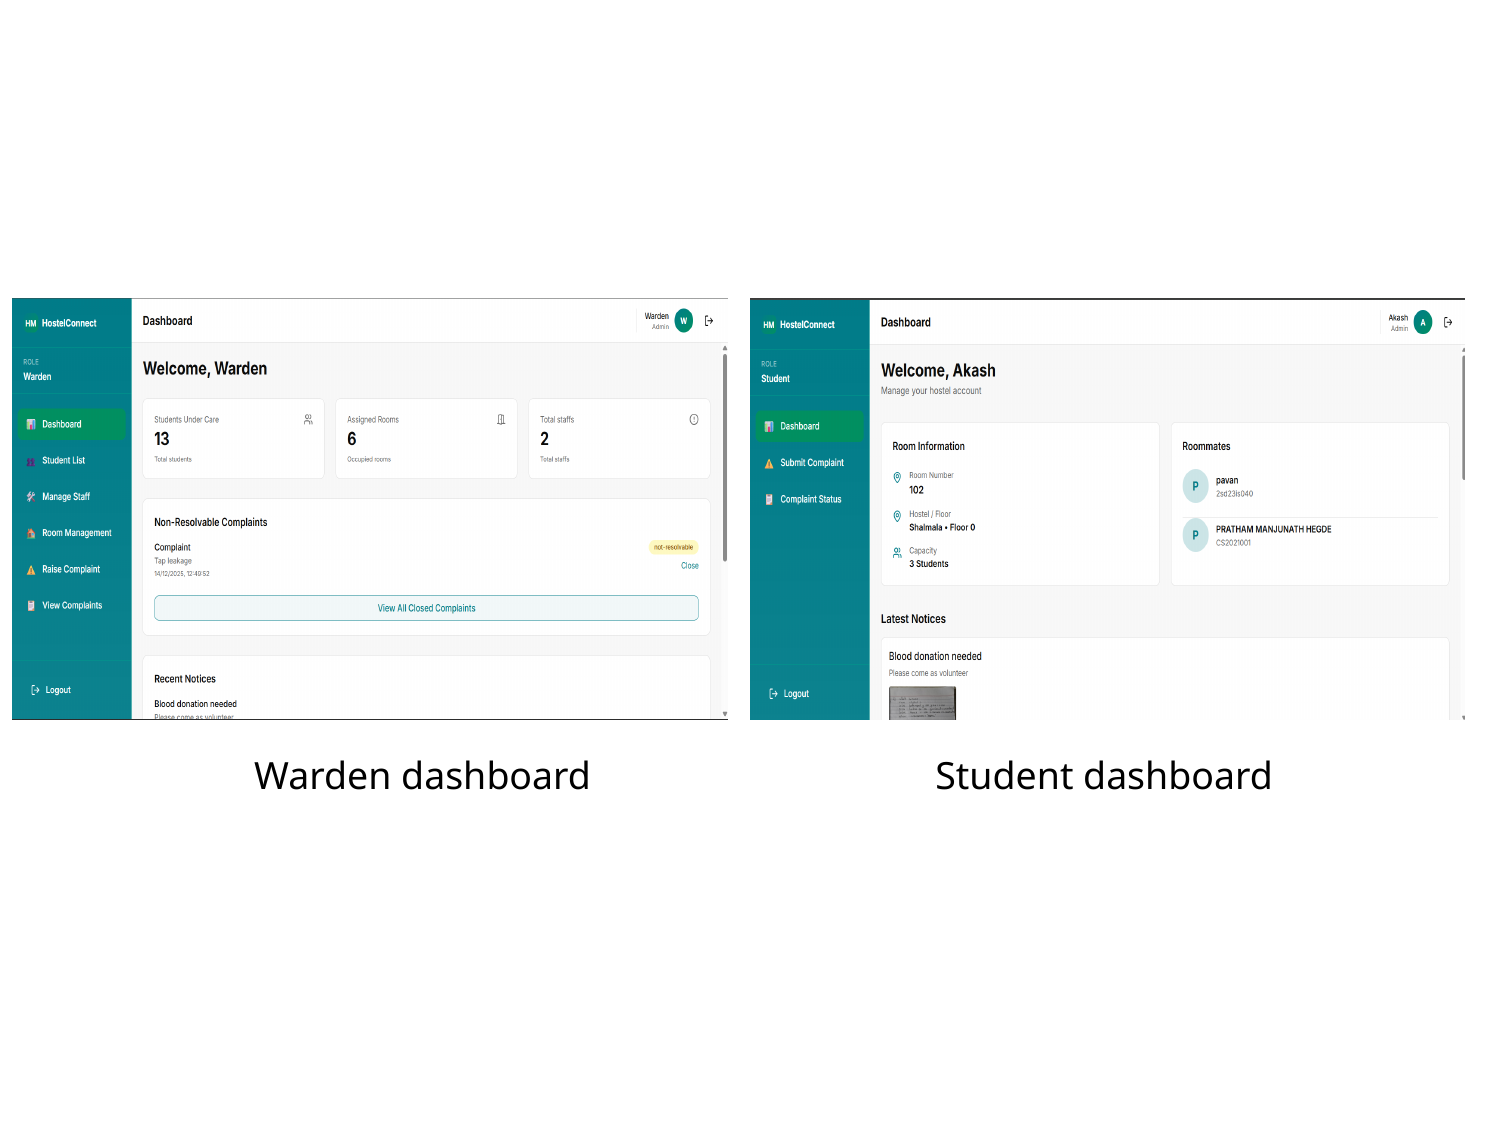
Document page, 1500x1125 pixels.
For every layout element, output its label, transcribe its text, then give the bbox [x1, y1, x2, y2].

text_box Warden dashboard [239, 745, 606, 805]
text_box Student dashboard [920, 745, 1288, 805]
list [749, 298, 1465, 720]
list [12, 298, 728, 720]
